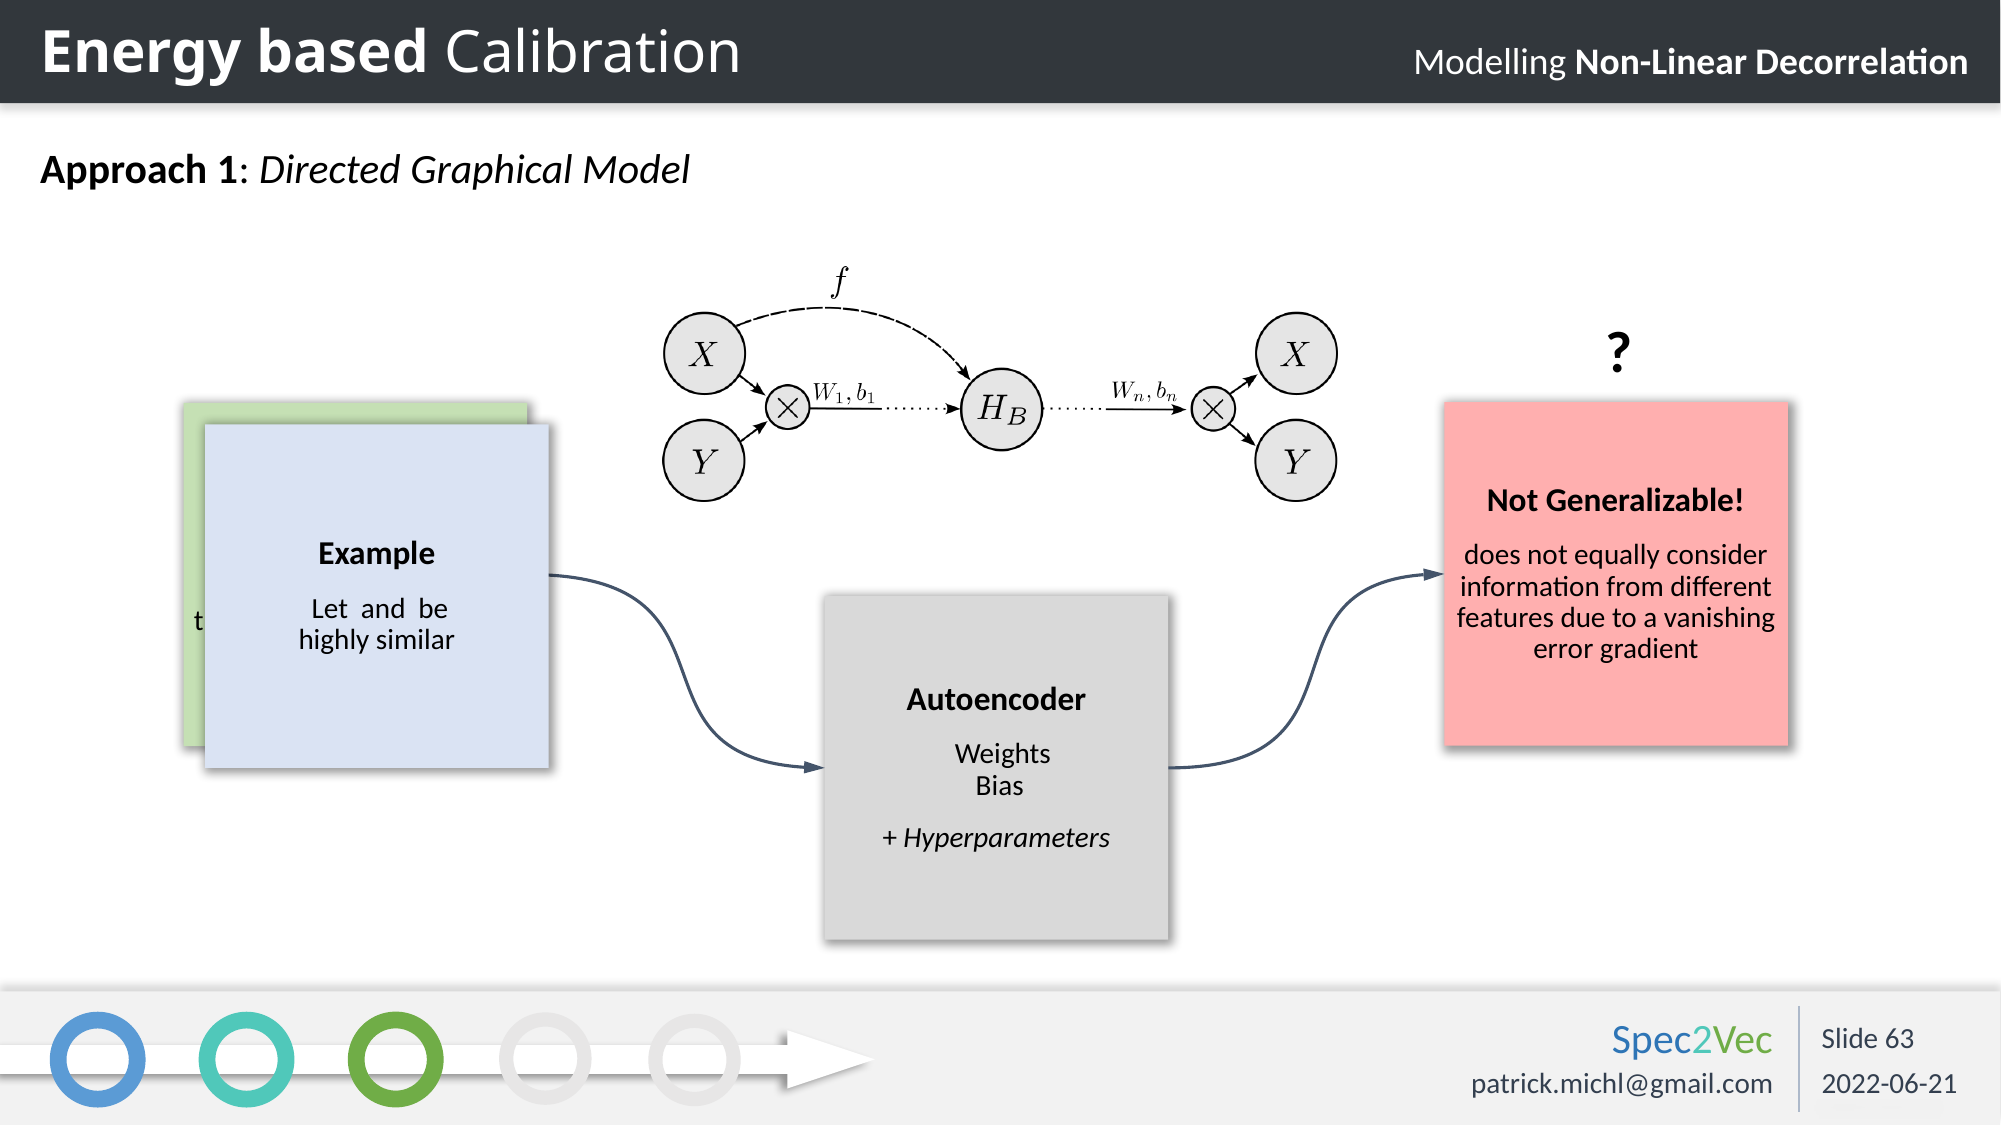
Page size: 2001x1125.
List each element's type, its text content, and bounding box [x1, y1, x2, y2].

text_box Not Generalizable! does not equally consider information from different features due to a vanishing error gradient [1444, 402, 1788, 746]
picture [662, 266, 1338, 502]
text_box Can lead to Overfitting of Validation samples [1445, 397, 1800, 759]
text_box Approach 1: Directed Graphical Model [25, 140, 1955, 958]
text_box Directed mapping to latent space Map features onto itself through a latent bottleneck layer and minimize Error [183, 402, 528, 747]
text_box ? [1590, 314, 1671, 403]
text_box Energy based Calibration [25, 5, 1922, 102]
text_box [347, 1011, 444, 1108]
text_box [527, 574, 825, 768]
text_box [198, 1011, 295, 1108]
text_box Modelling Non-Linear Decorrelation [1032, 29, 1984, 90]
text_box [49, 1011, 146, 1108]
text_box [1168, 573, 1445, 768]
